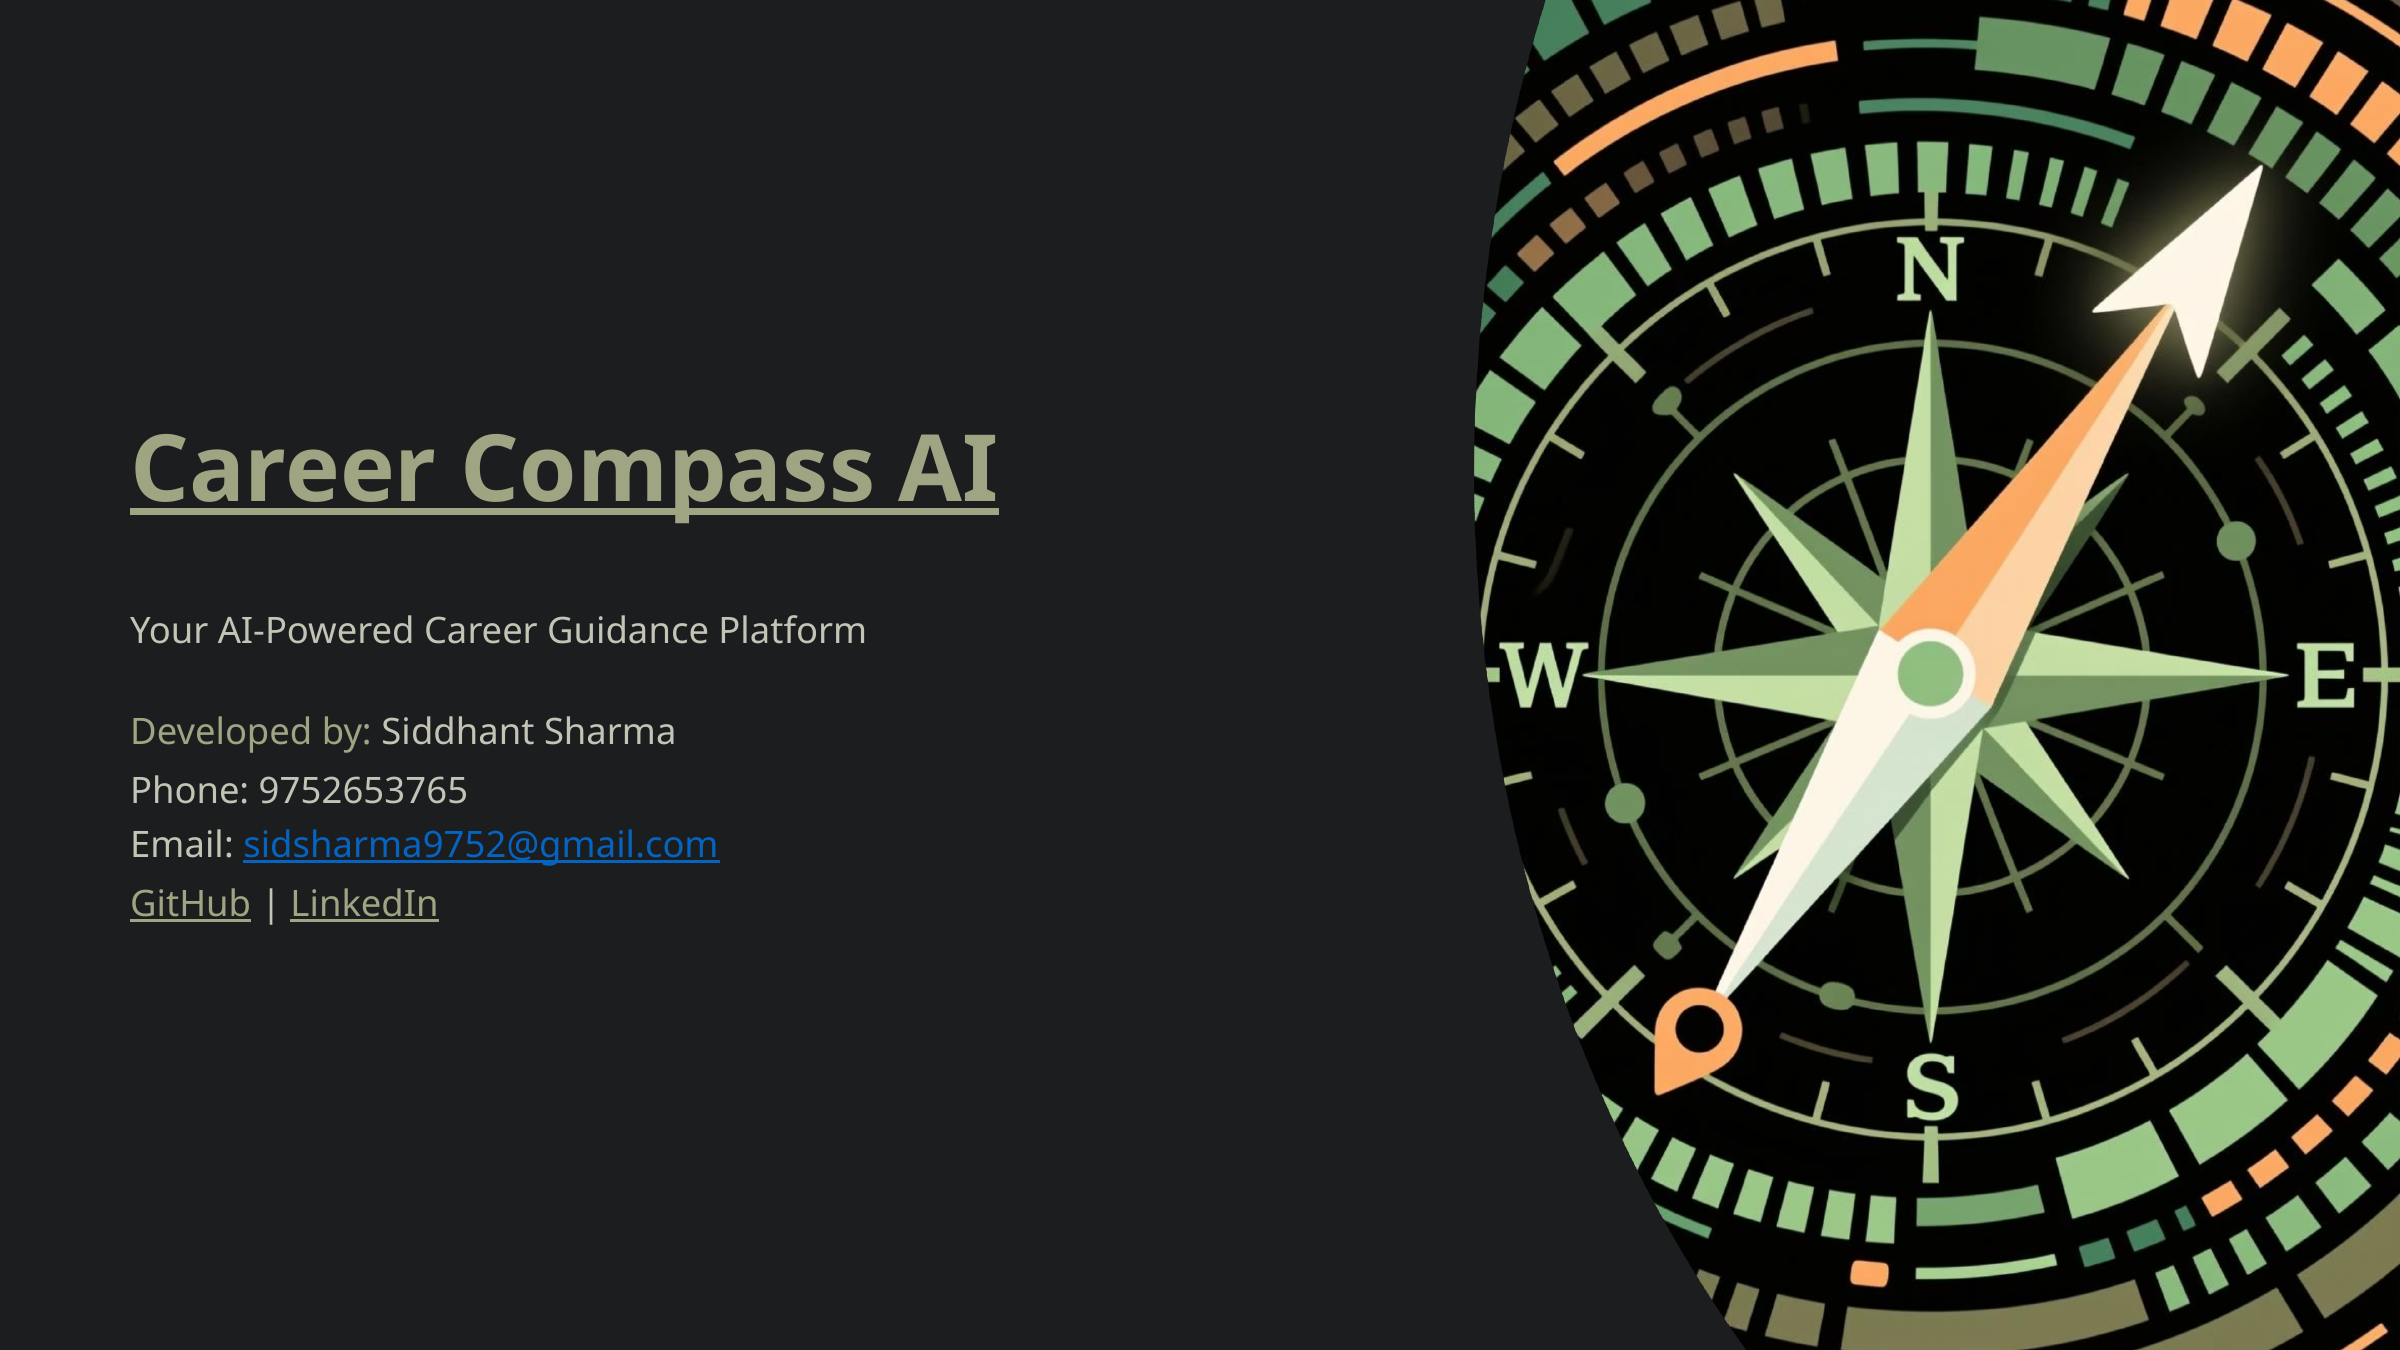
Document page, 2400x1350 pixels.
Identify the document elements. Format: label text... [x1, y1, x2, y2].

text_box Career Compass AI [130, 419, 1061, 536]
text_box Your AI-Powered Career Guidance Platform [130, 591, 1370, 651]
picture [1454, 0, 2400, 1350]
text_box Developed by: Siddhant Sharma Phone: 9752653765 Email: sidsharma9752@gmail.com GitHub | LinkedIn [130, 692, 1370, 931]
